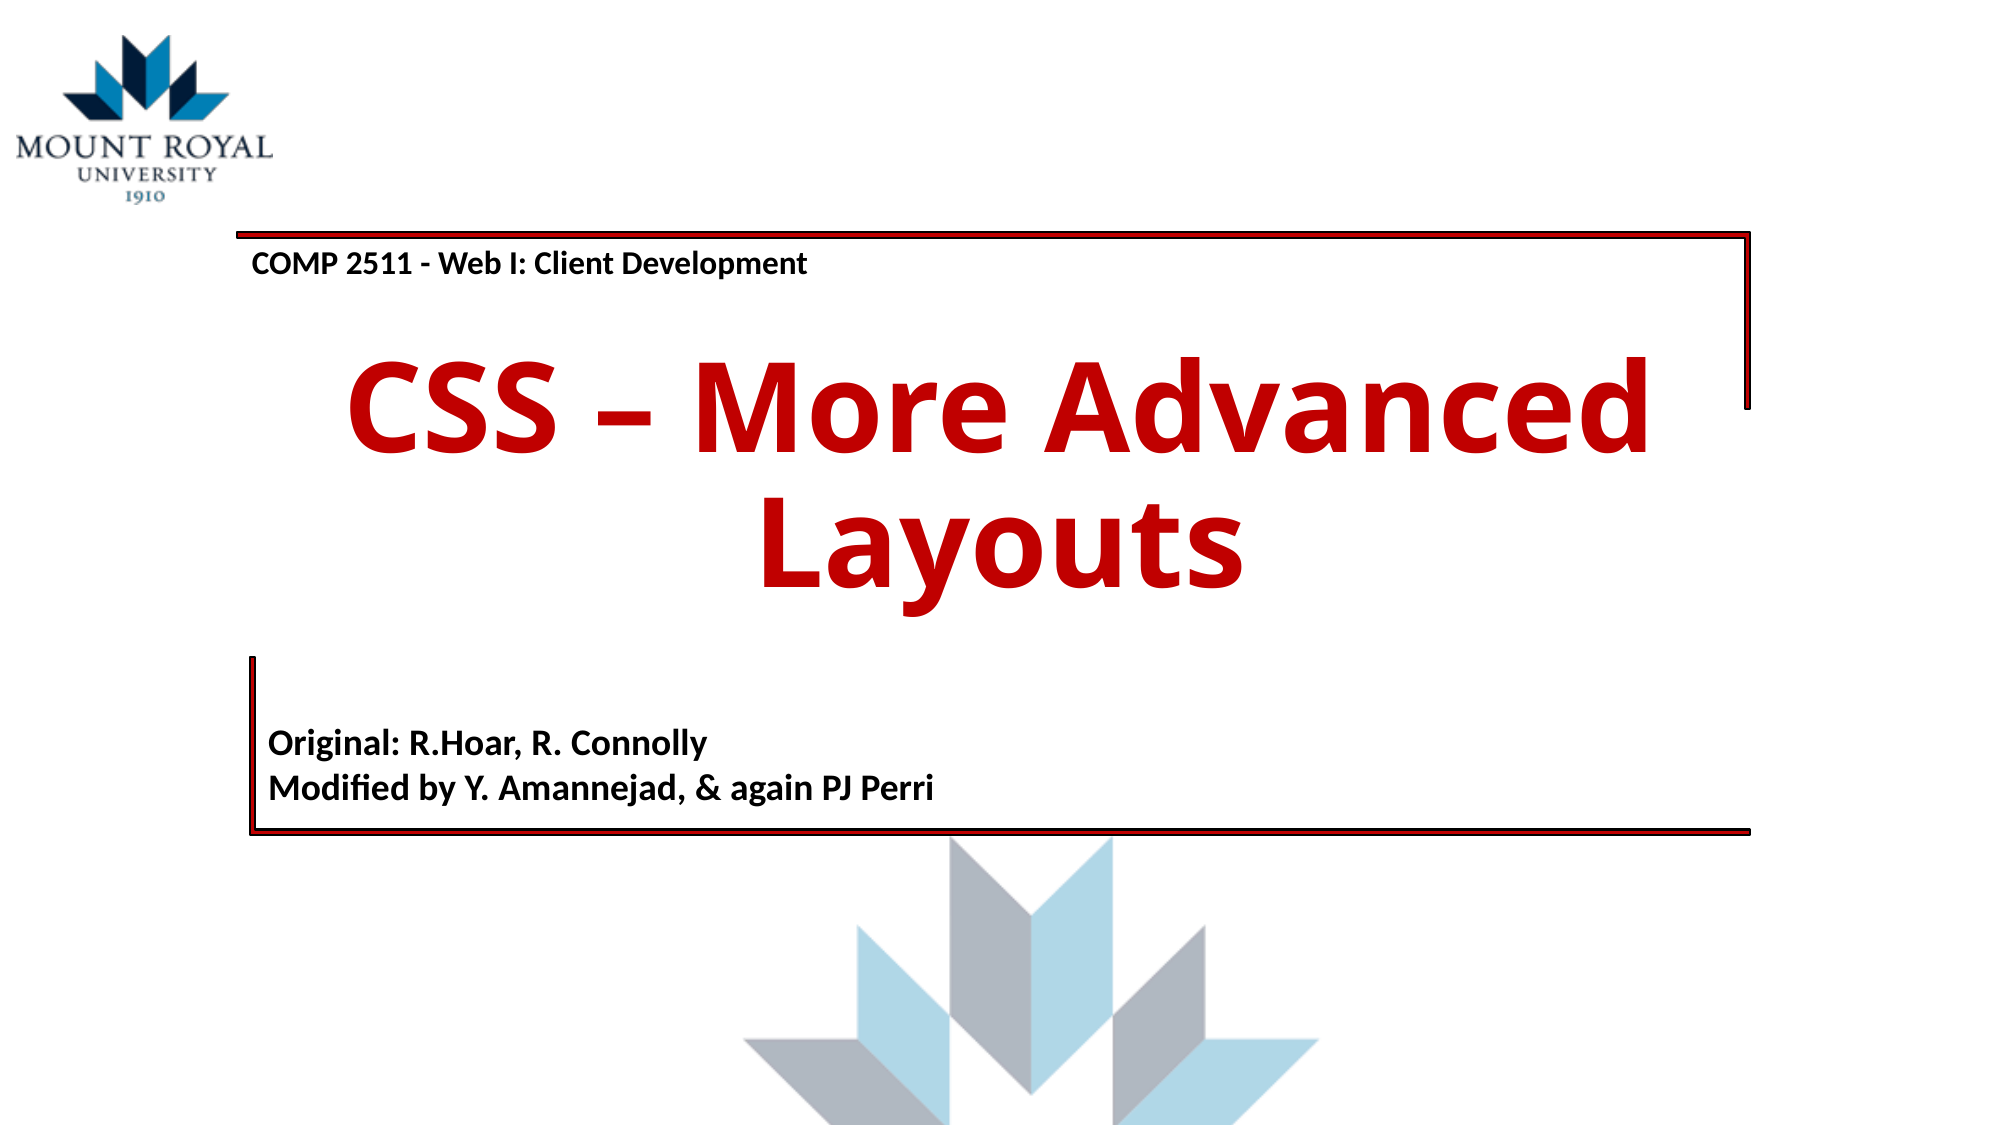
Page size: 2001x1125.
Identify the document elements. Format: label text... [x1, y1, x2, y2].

text_box COMP 2511 - Web I: Client Development [237, 238, 896, 329]
text_box [249, 657, 1750, 836]
picture [16, 35, 273, 205]
title CSS – More Advanced Layouts [249, 301, 1750, 622]
text_box Original: R.Hoar, R. Connolly Modified by Y. Amannejad, & again PJ Perri [255, 710, 951, 815]
picture [742, 834, 1323, 1125]
text_box [237, 232, 1750, 409]
